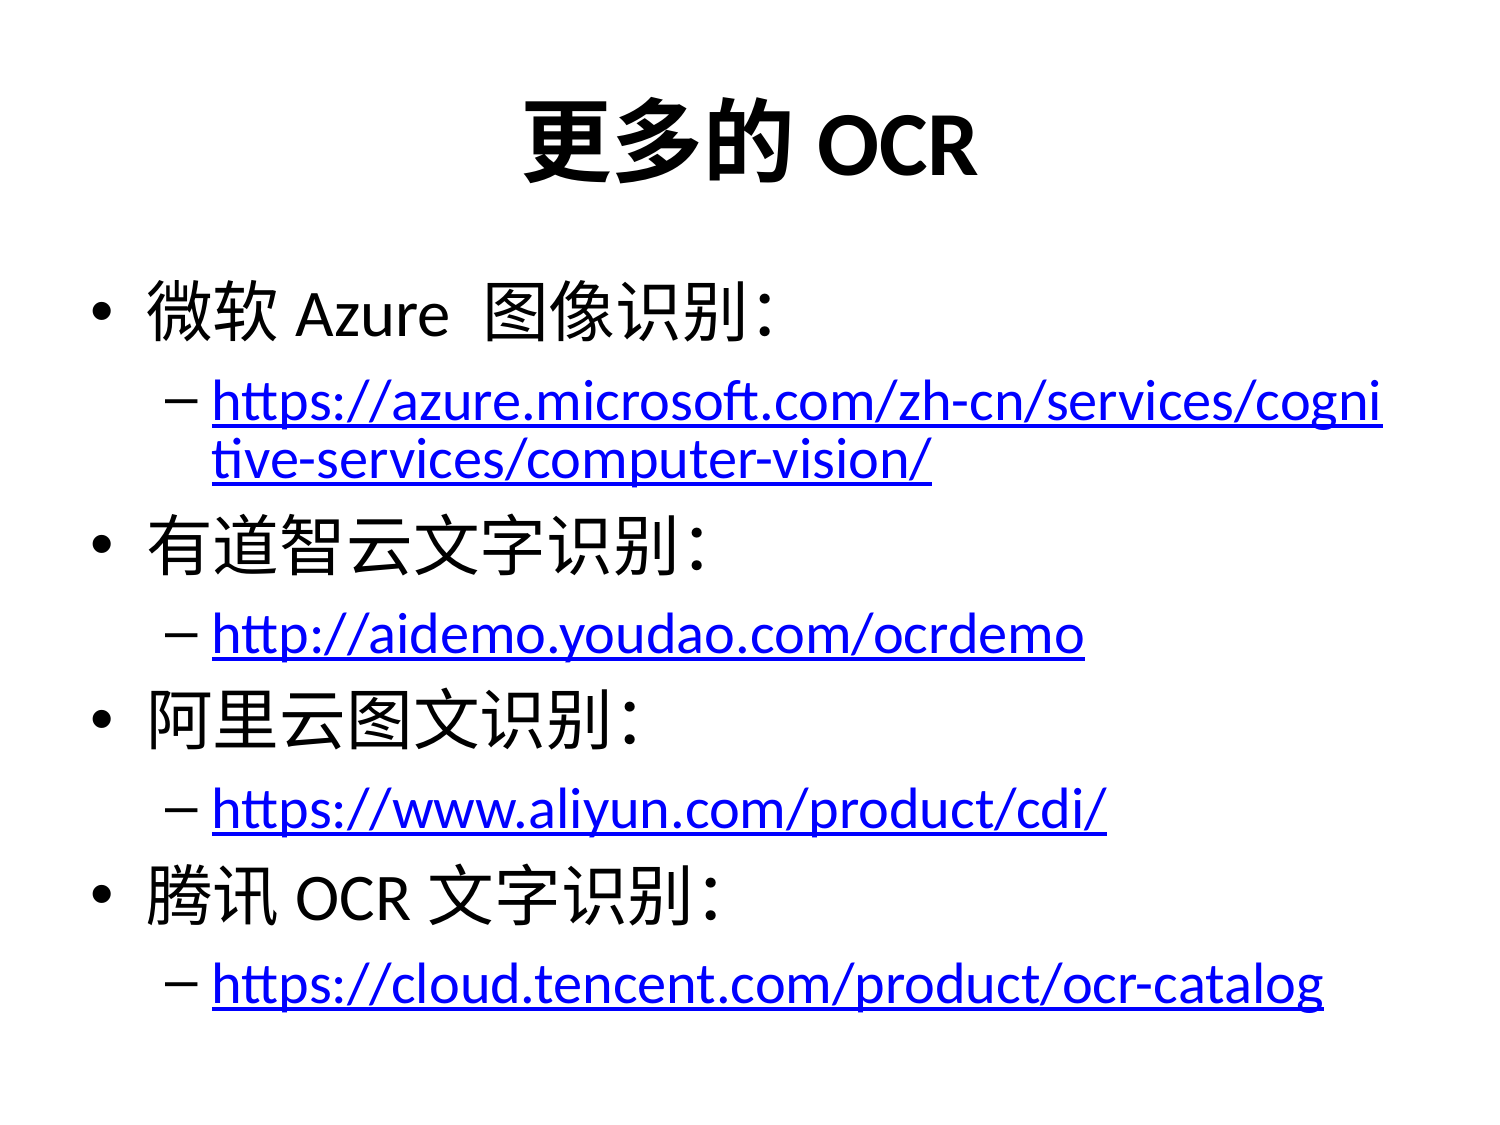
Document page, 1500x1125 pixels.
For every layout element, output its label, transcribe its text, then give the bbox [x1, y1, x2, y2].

list 微软Azure 图像识别： https://azure.microsoft.com/zh-cn/services/cognitive-services/computer-vision/ 有道智云文字识别： http://aidemo.youdao.com/ocrdemo 阿里云图文识别： https://www.aliyun.com/product/cdi/ 腾讯OCR文字识别： https://cloud.tencent.com/product/ocr-catalog [75, 262, 1425, 1005]
title 更多的OCR [75, 45, 1425, 233]
